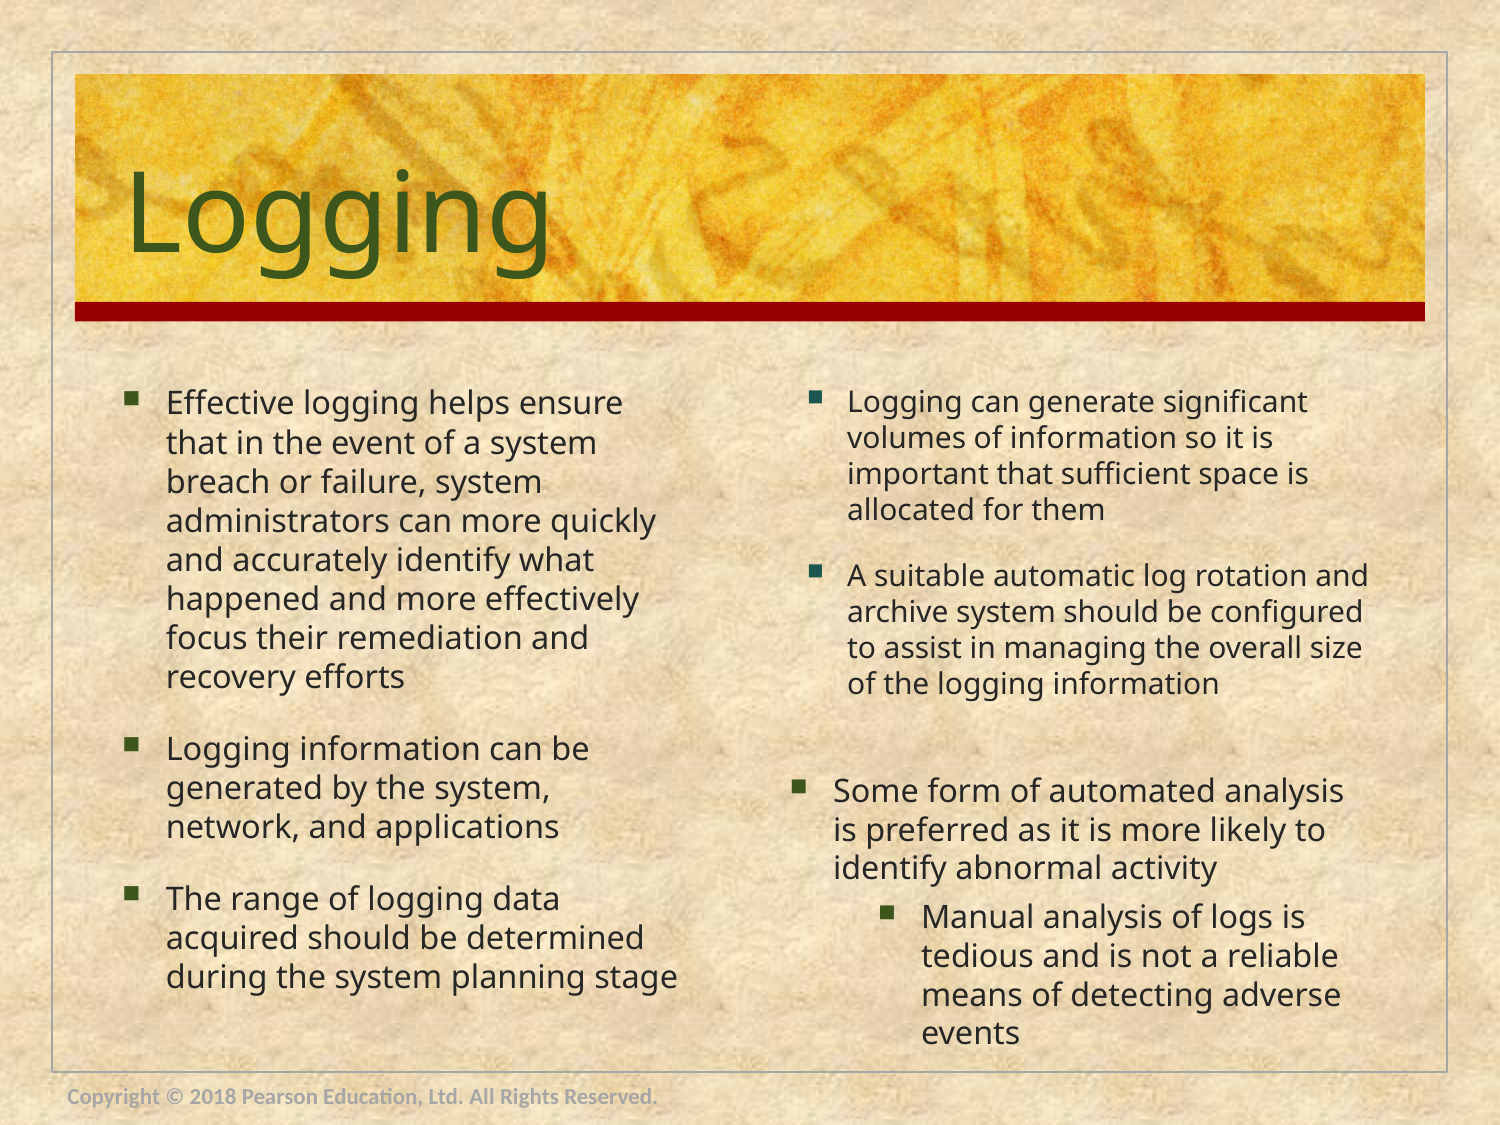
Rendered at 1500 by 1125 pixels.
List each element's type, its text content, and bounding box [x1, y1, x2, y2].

list Some form of automated analysis is preferred as it is more likely to identify abnormal activity Manual analysis of logs is tedious and is not a reliable means of detecting adverse events [774, 762, 1375, 1063]
list Effective logging helps ensure that in the event of a system breach or failure, system administrators can more quickly and accurately identify what happened and more effectively focus their remediation and recovery efforts Logging information can be generated by the system, network, and applications The range of logging data acquired should be determined during the system planning stage [107, 375, 708, 1005]
picture [53, 53, 1446, 1071]
list Logging can generate significant volumes of information so it is important that sufficient space is allocated for them A suitable automatic log rotation and archive system should be configured to assist in managing the overall size of the logging information [791, 375, 1392, 738]
footer Copyright © 2018 Pearson Education, Ltd. All Rights Reserved. [52, 1065, 1063, 1125]
title Logging [108, 74, 1392, 275]
picture [0, 0, 1500, 1125]
